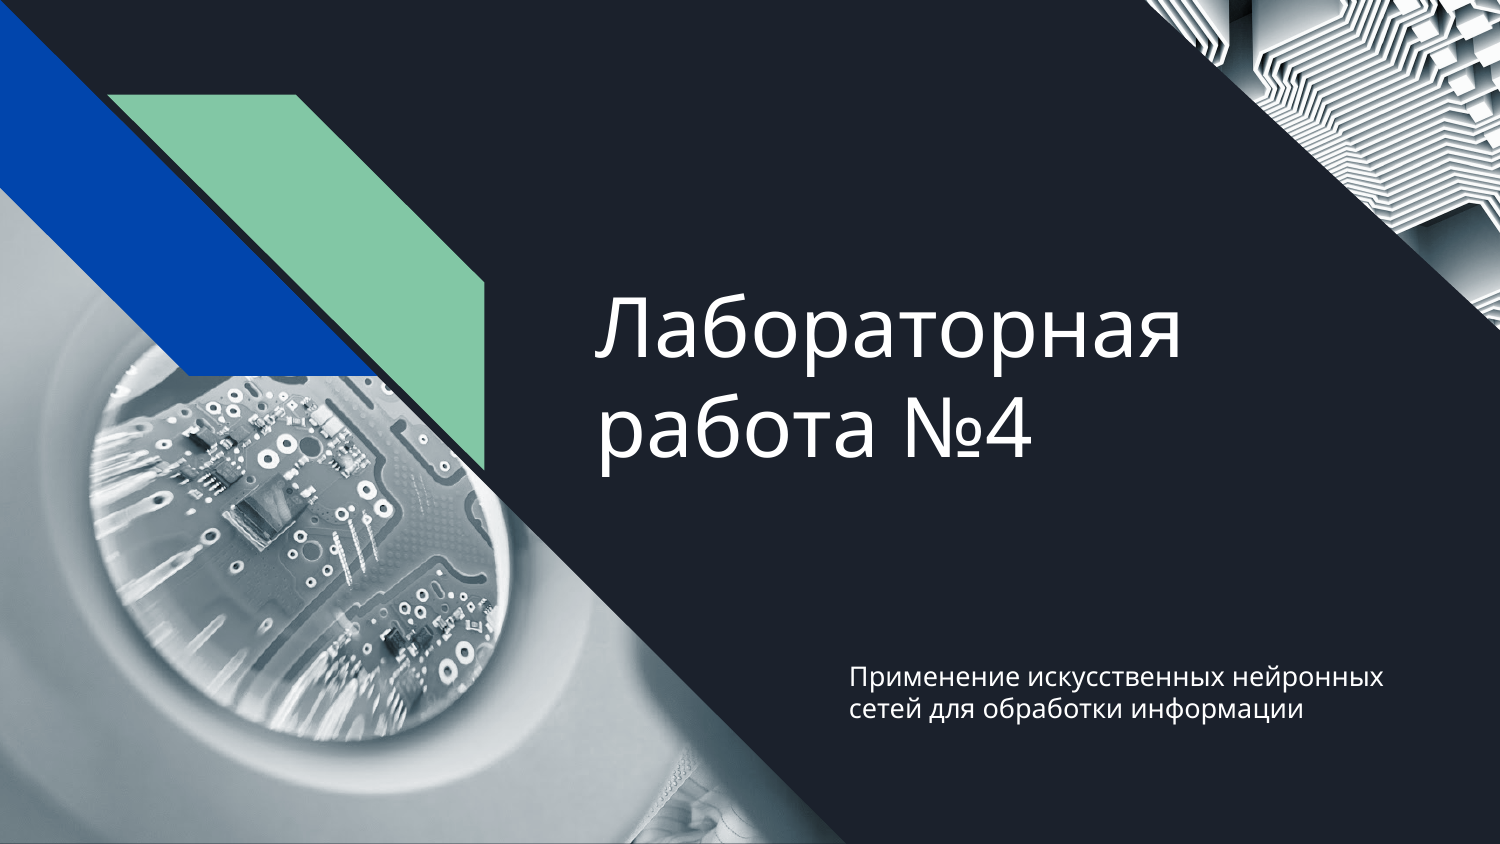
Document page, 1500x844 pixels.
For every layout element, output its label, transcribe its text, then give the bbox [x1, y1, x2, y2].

picture [1144, 0, 1500, 331]
subtitle Применение искусственных нейронных сетей для обработки информации [833, 643, 1404, 727]
picture [0, 189, 847, 844]
title Лабораторная работа №4 [580, 258, 1404, 518]
